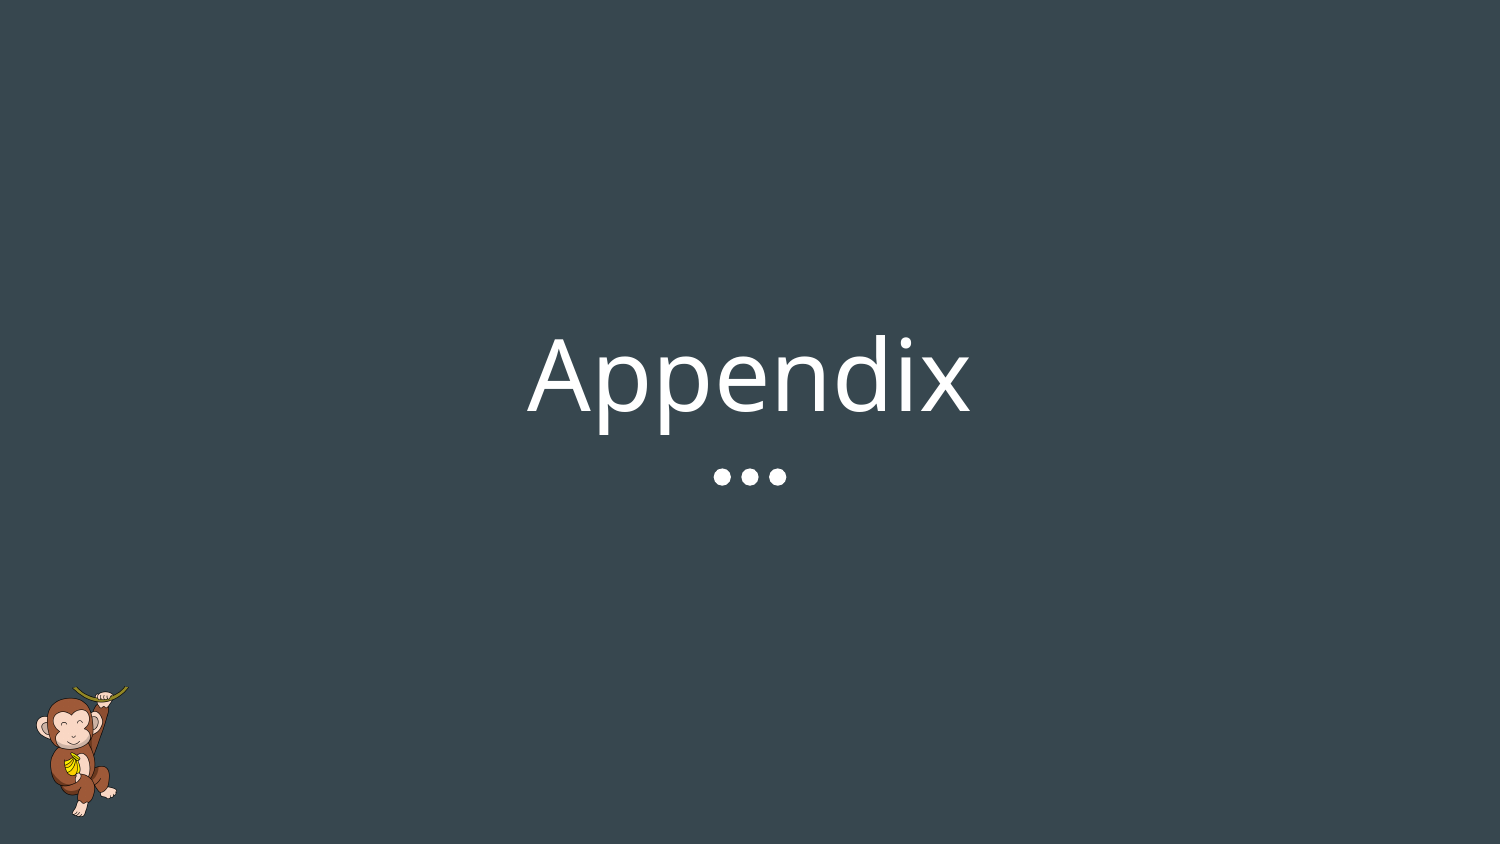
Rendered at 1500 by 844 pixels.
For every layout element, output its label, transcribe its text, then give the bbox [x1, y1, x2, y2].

title Appendix [110, 162, 1390, 447]
picture [36, 685, 130, 817]
